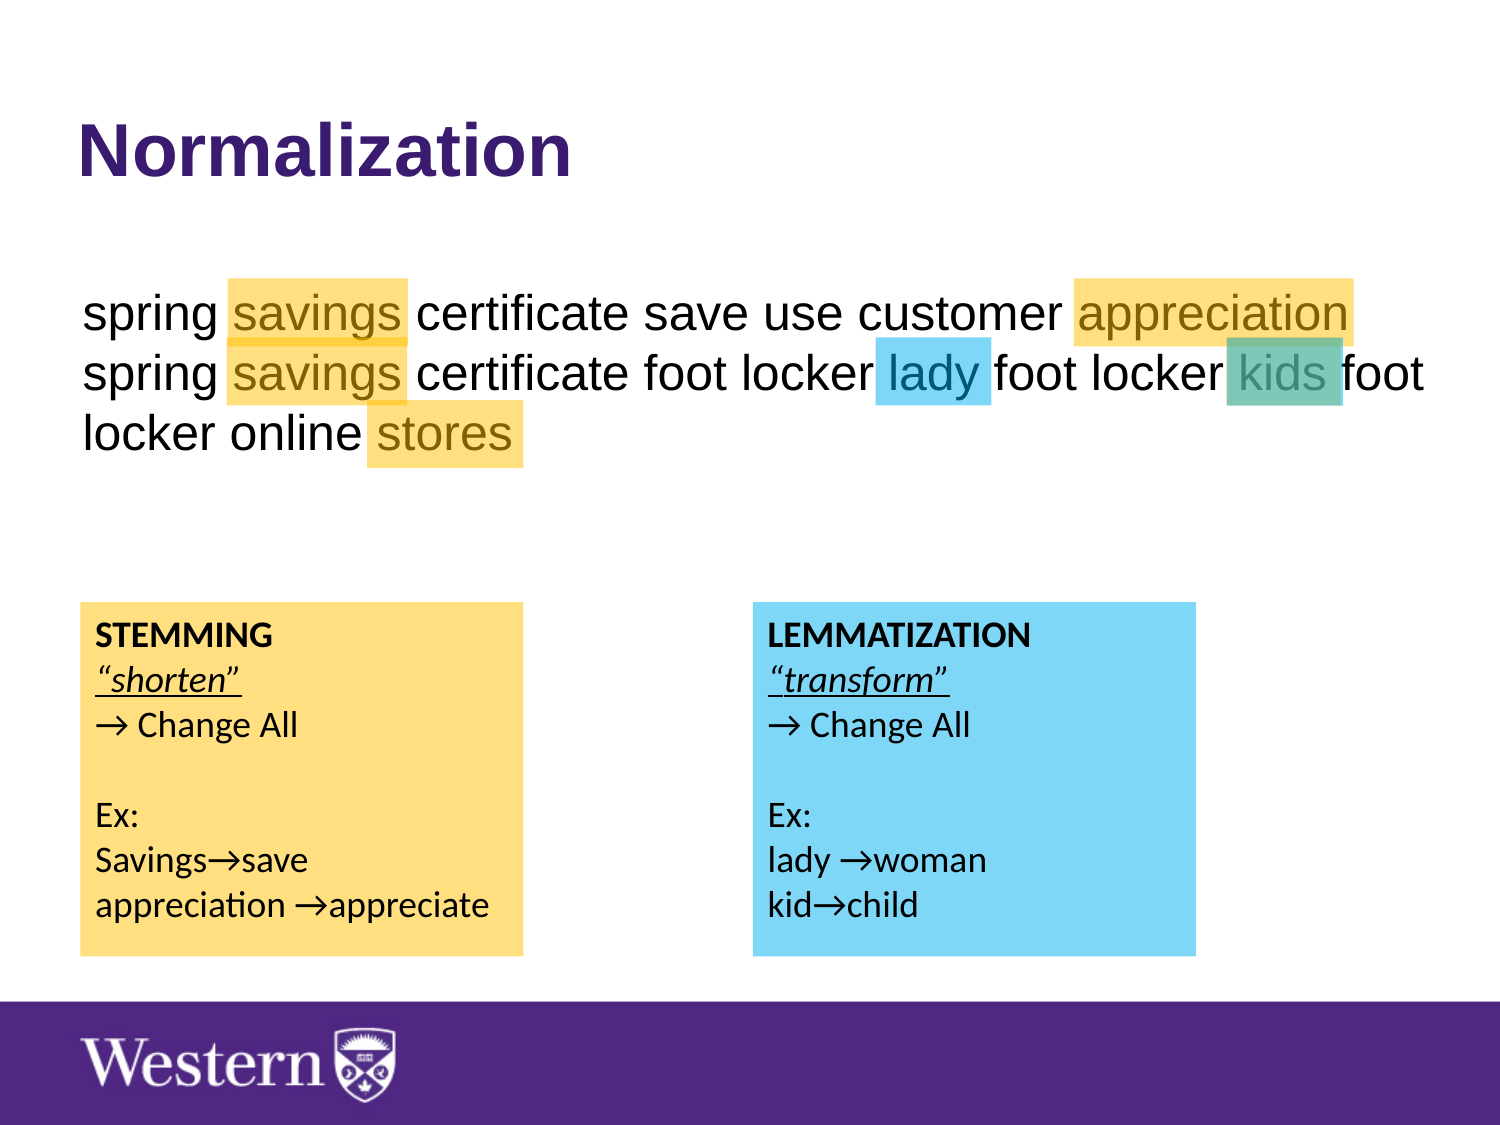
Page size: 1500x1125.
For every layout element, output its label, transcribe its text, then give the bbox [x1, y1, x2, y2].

text_box spring savings certificate save use customer appreciation spring savings certificate foot locker lady foot locker kids foot locker online stores [67, 273, 1460, 468]
text_box STEMMING “shorten” → Change All Ex: Savings→save appreciation →appreciate [80, 602, 524, 957]
text_box [227, 278, 409, 347]
text_box [1227, 337, 1343, 406]
text_box [367, 400, 524, 469]
text_box LEMMATIZATION “transform” → Change All Ex: lady →woman kid→child [752, 602, 1196, 957]
text_box [875, 337, 992, 406]
text_box [226, 337, 408, 406]
picture [0, 0, 1500, 1125]
text_box [1073, 278, 1354, 347]
text_box Normalization [63, 94, 1354, 199]
